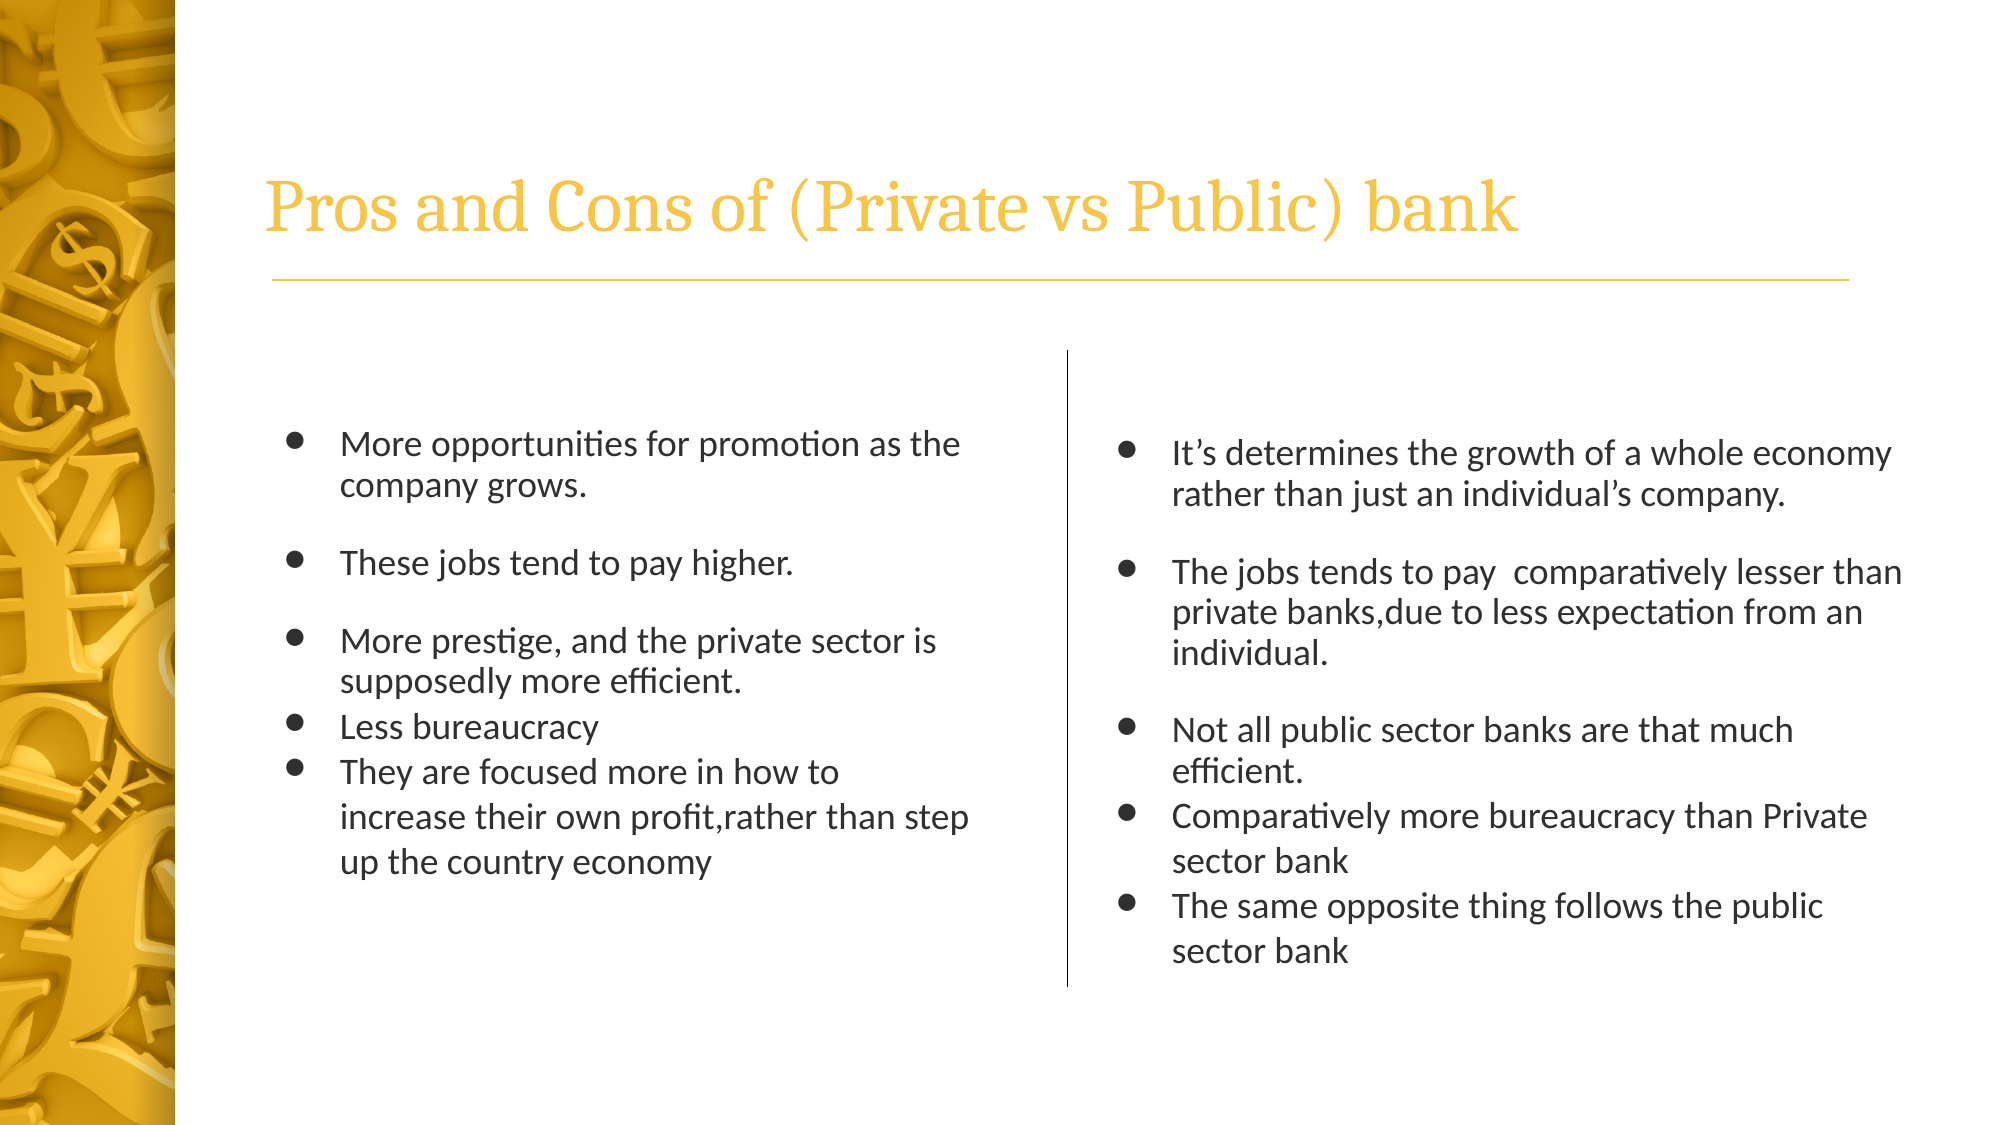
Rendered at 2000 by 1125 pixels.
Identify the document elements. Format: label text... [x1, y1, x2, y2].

text_box More opportunities for promotion as the company grows. These jobs tend to pay higher. More prestige, and the private sector is supposedly more efficient. Less bureaucracy They are focused more in how to increase their own profit,rather than step up the country economy [249, 210, 987, 1096]
picture [0, 0, 175, 1125]
text_box It’s determines the growth of a whole economy rather than just an individual’s company. The jobs tends to pay comparatively lesser than private banks,due to less expectation from an individual. Not all public sector banks are that much efficient. Comparatively more bureaucracy than Private sector bank The same opposite thing follows the public sector bank [1081, 210, 1933, 1125]
title Pros and Cons of (Private vs Public) bank [249, 62, 1863, 263]
